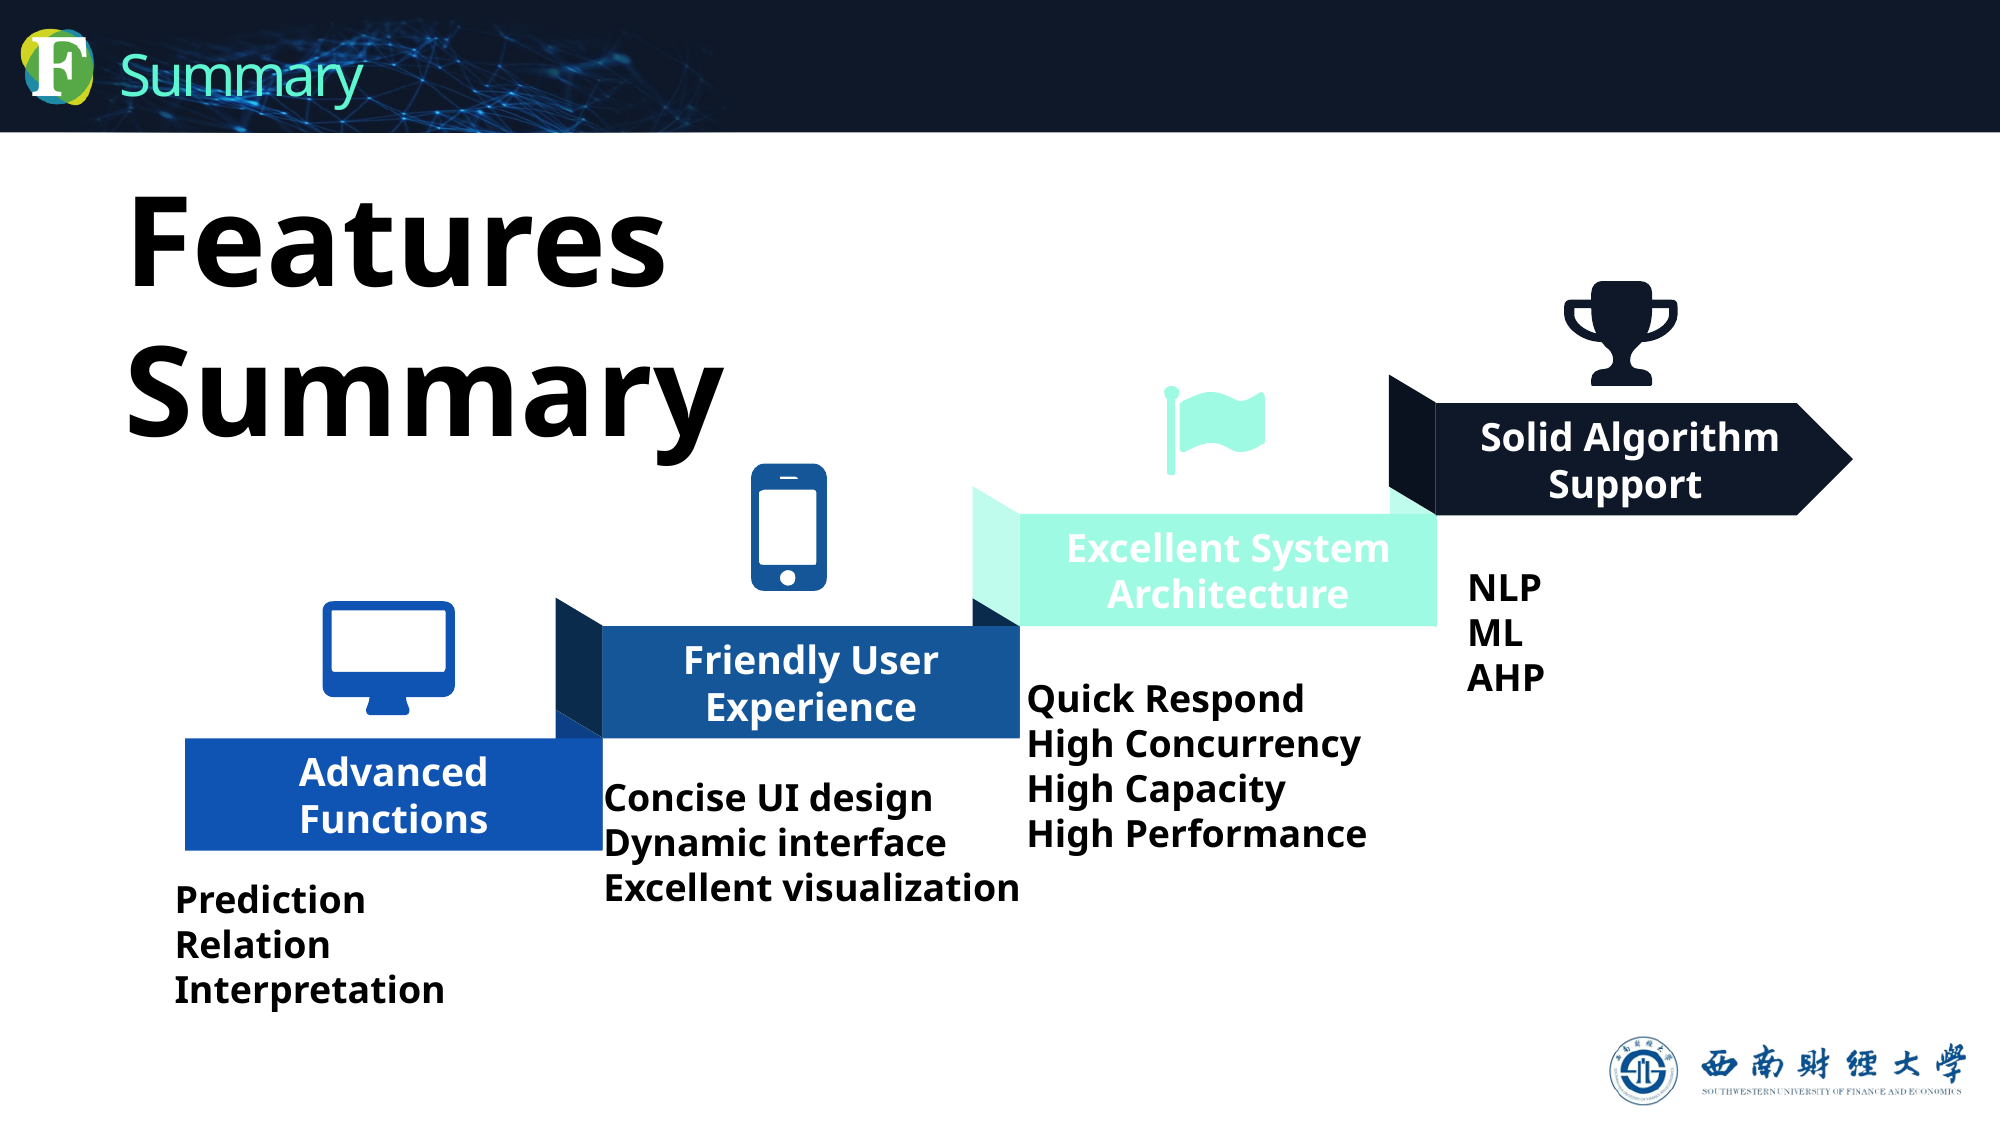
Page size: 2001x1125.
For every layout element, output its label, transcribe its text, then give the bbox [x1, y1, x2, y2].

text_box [1388, 281, 1853, 708]
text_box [972, 385, 1437, 971]
picture [8, 15, 740, 133]
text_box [185, 601, 603, 1081]
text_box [555, 463, 1020, 980]
text_box Features Summary [109, 154, 1163, 470]
picture [1599, 954, 1976, 1125]
